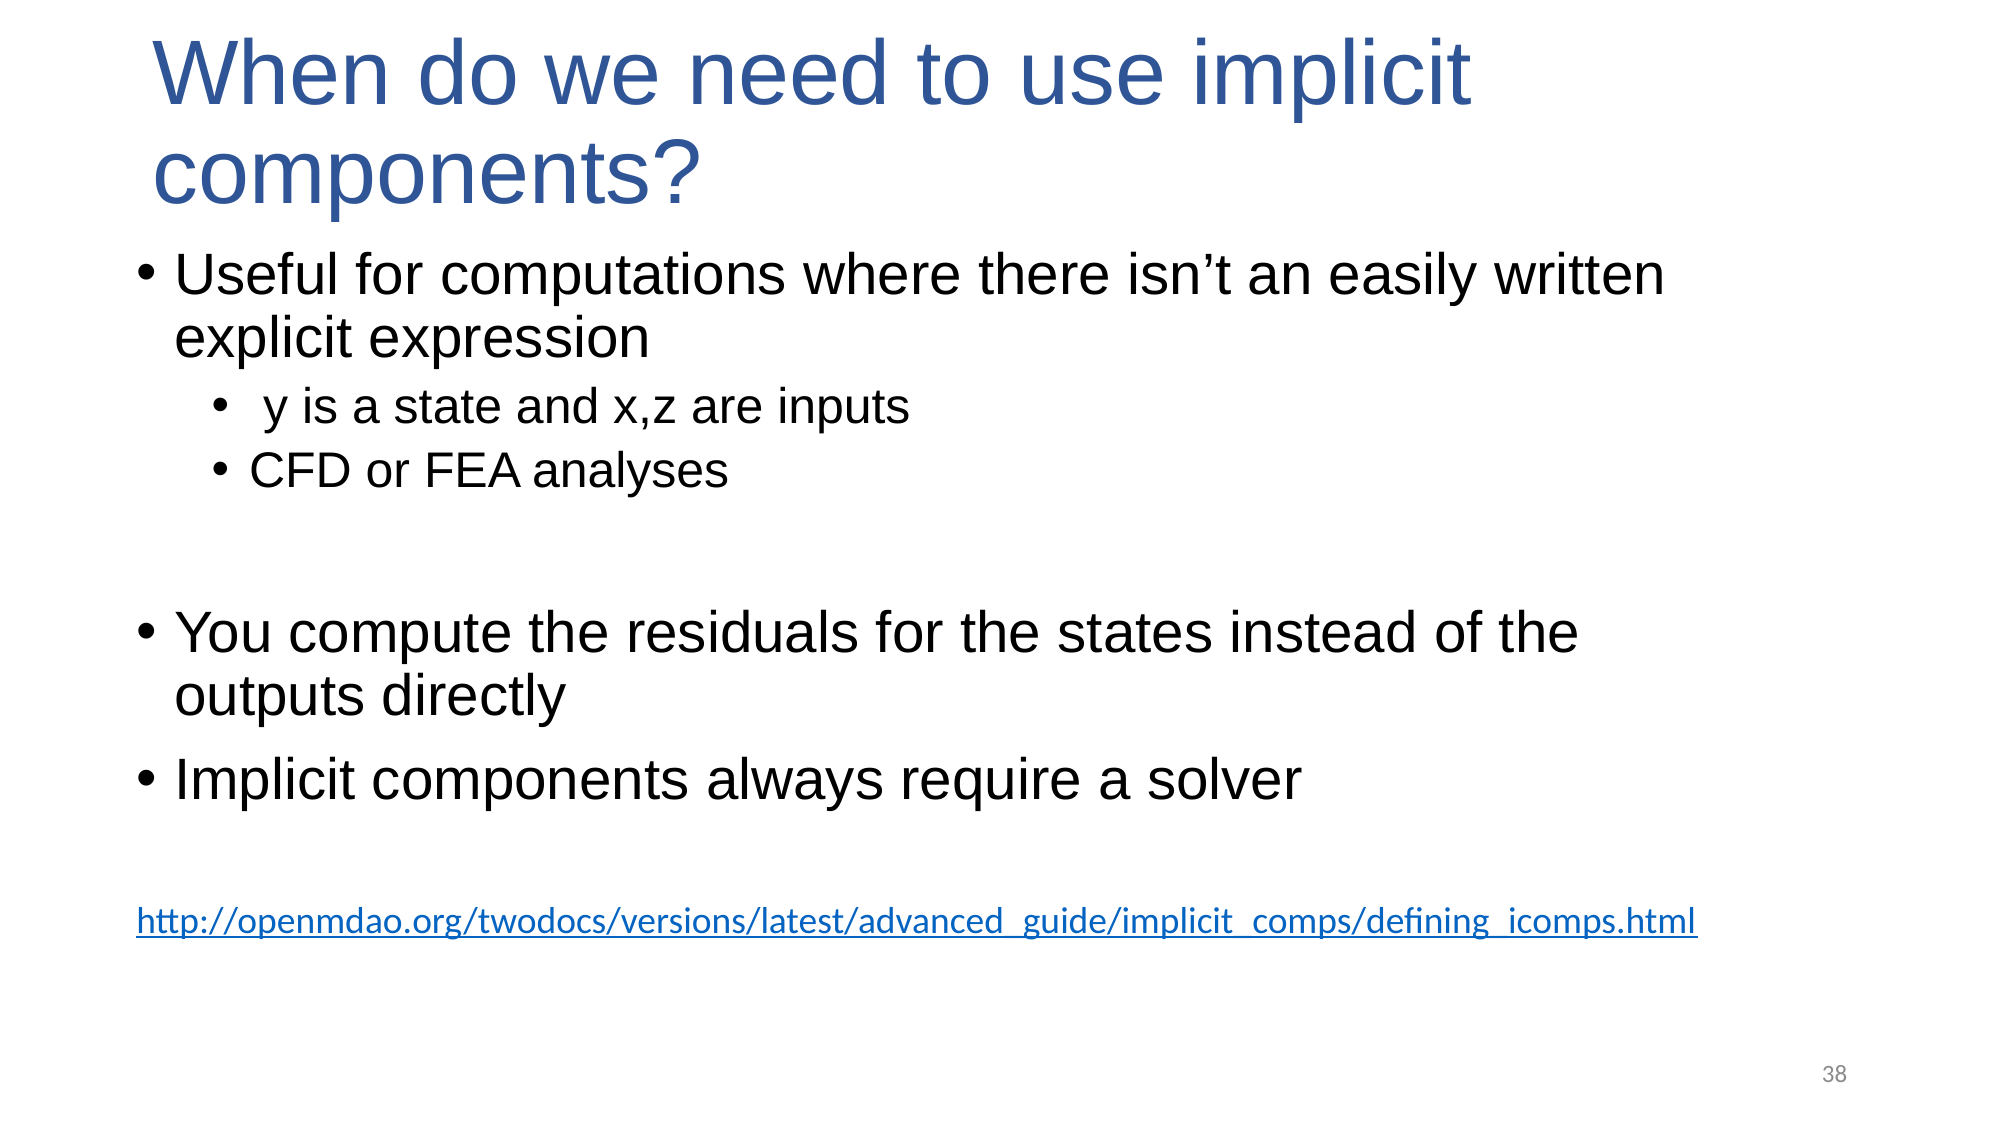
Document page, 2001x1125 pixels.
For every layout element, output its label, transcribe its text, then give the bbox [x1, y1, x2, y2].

title When do we need to use implicit components? [137, 13, 1863, 236]
text_box http://openmdao.org/twodocs/versions/latest/advanced_guide/implicit_comps/defining_icomps.html [121, 888, 1775, 949]
slide_number 38 [1412, 1042, 1863, 1103]
